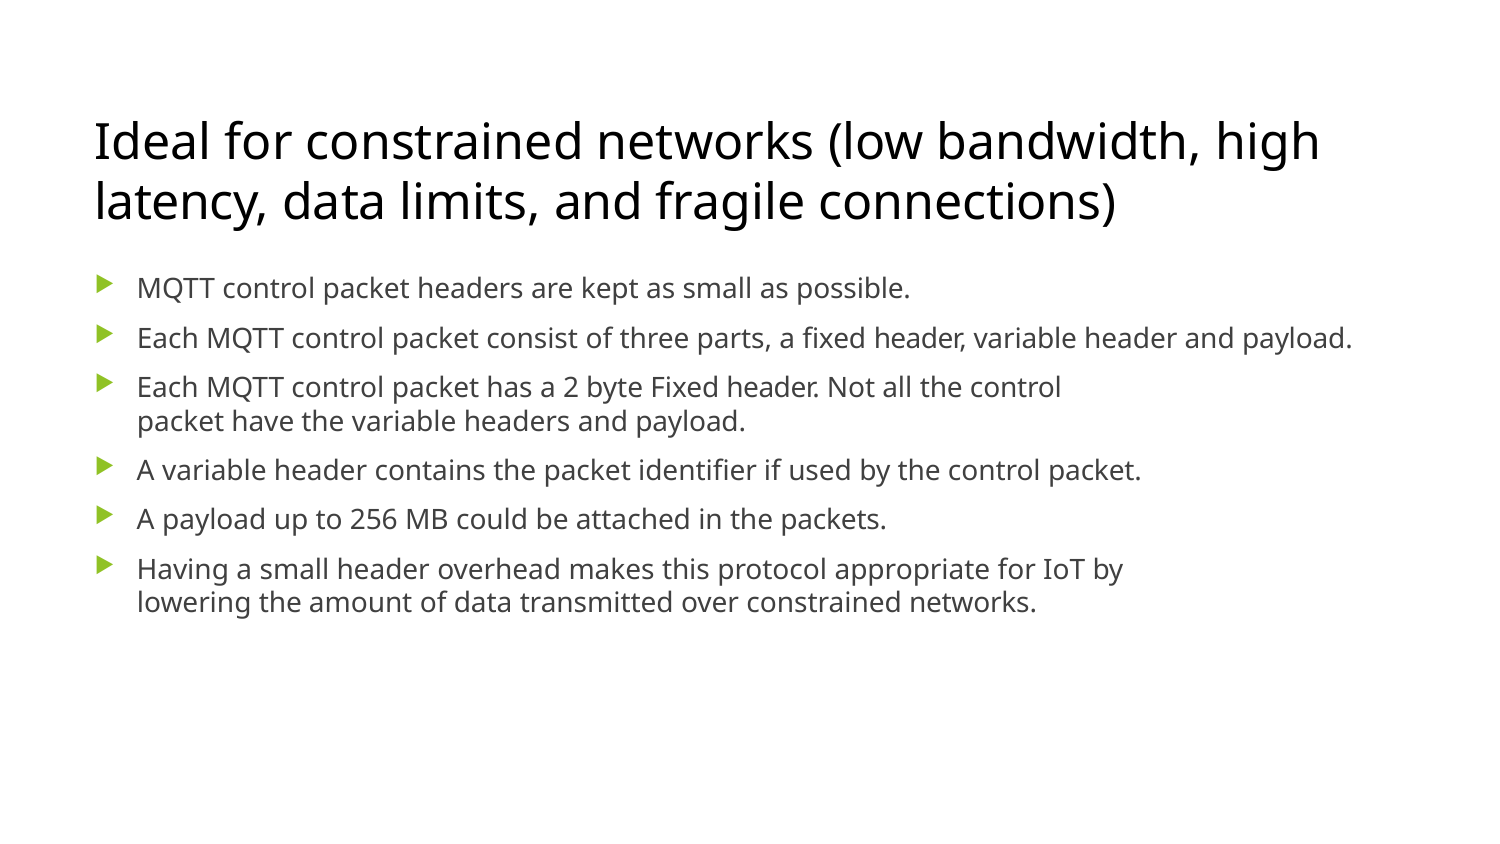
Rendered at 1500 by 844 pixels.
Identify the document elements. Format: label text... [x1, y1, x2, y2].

text_box MQTT control packet headers are kept as small as possible. Each MQTT control packet consist of three parts, a fixed header, variable header and payload. Each MQTT control packet has a 2 byte Fixed header. Not all the control packet have the variable headers and payload. A variable header contains the packet identifier if used by the control packet. A payload up to 256 MB could be attached in the packets. Having a small header overhead makes this protocol appropriate for IoT by lowering the amount of data transmitted over constrained networks. [93, 253, 1500, 619]
title Ideal for constrained networks (low bandwidth, high latency, data limits, and fragile connections) [93, 97, 1391, 241]
